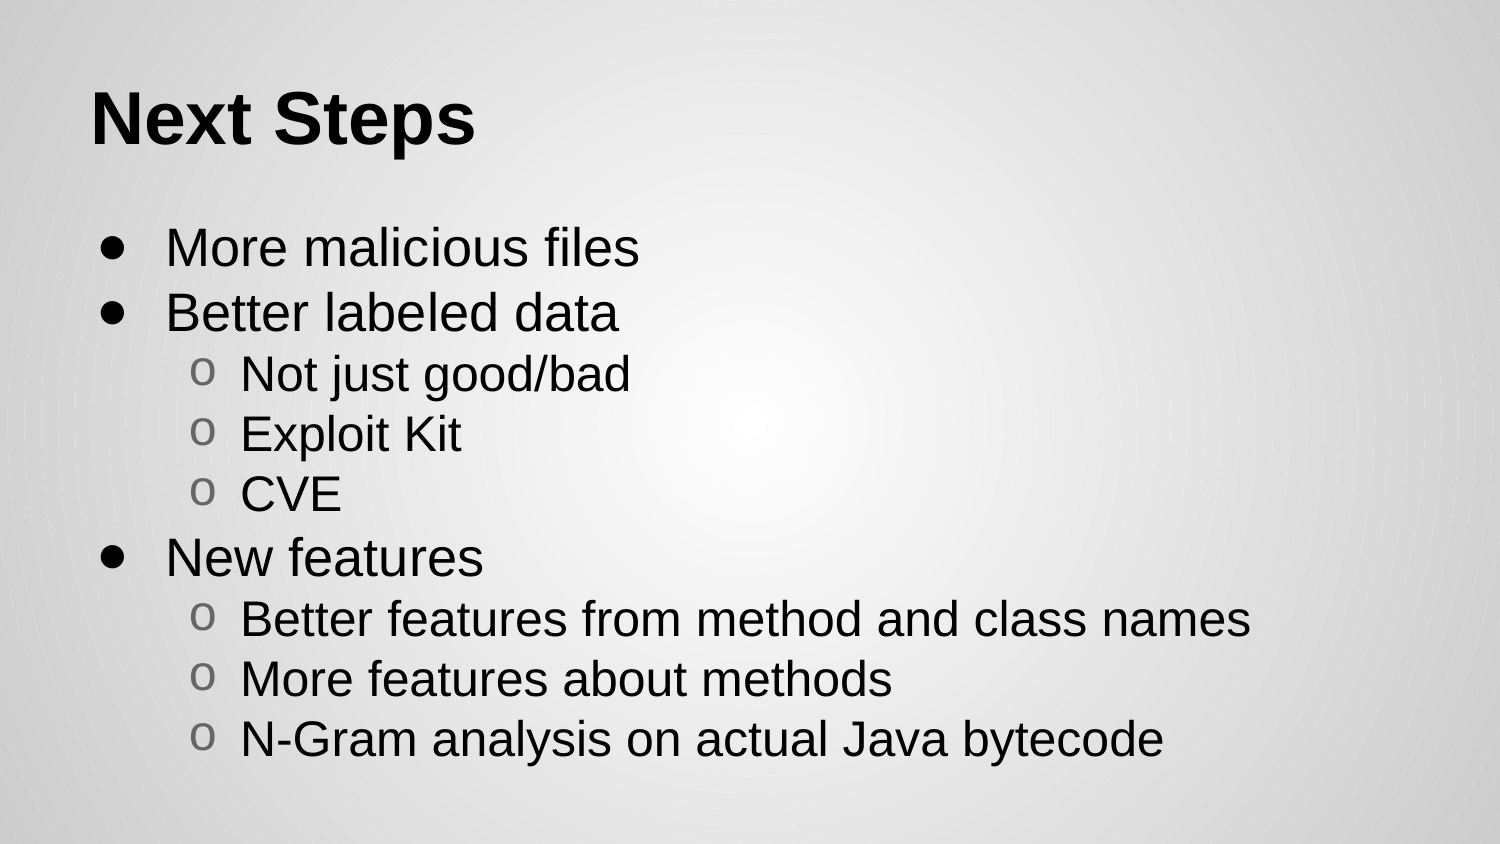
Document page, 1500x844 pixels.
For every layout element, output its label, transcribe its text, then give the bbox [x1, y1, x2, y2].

list More malicious files Better labeled data Not just good/bad Exploit Kit CVE New features Better features from method and class names More features about methods N-Gram analysis on actual Java bytecode [75, 196, 1307, 808]
title Next Steps [75, 33, 1425, 175]
